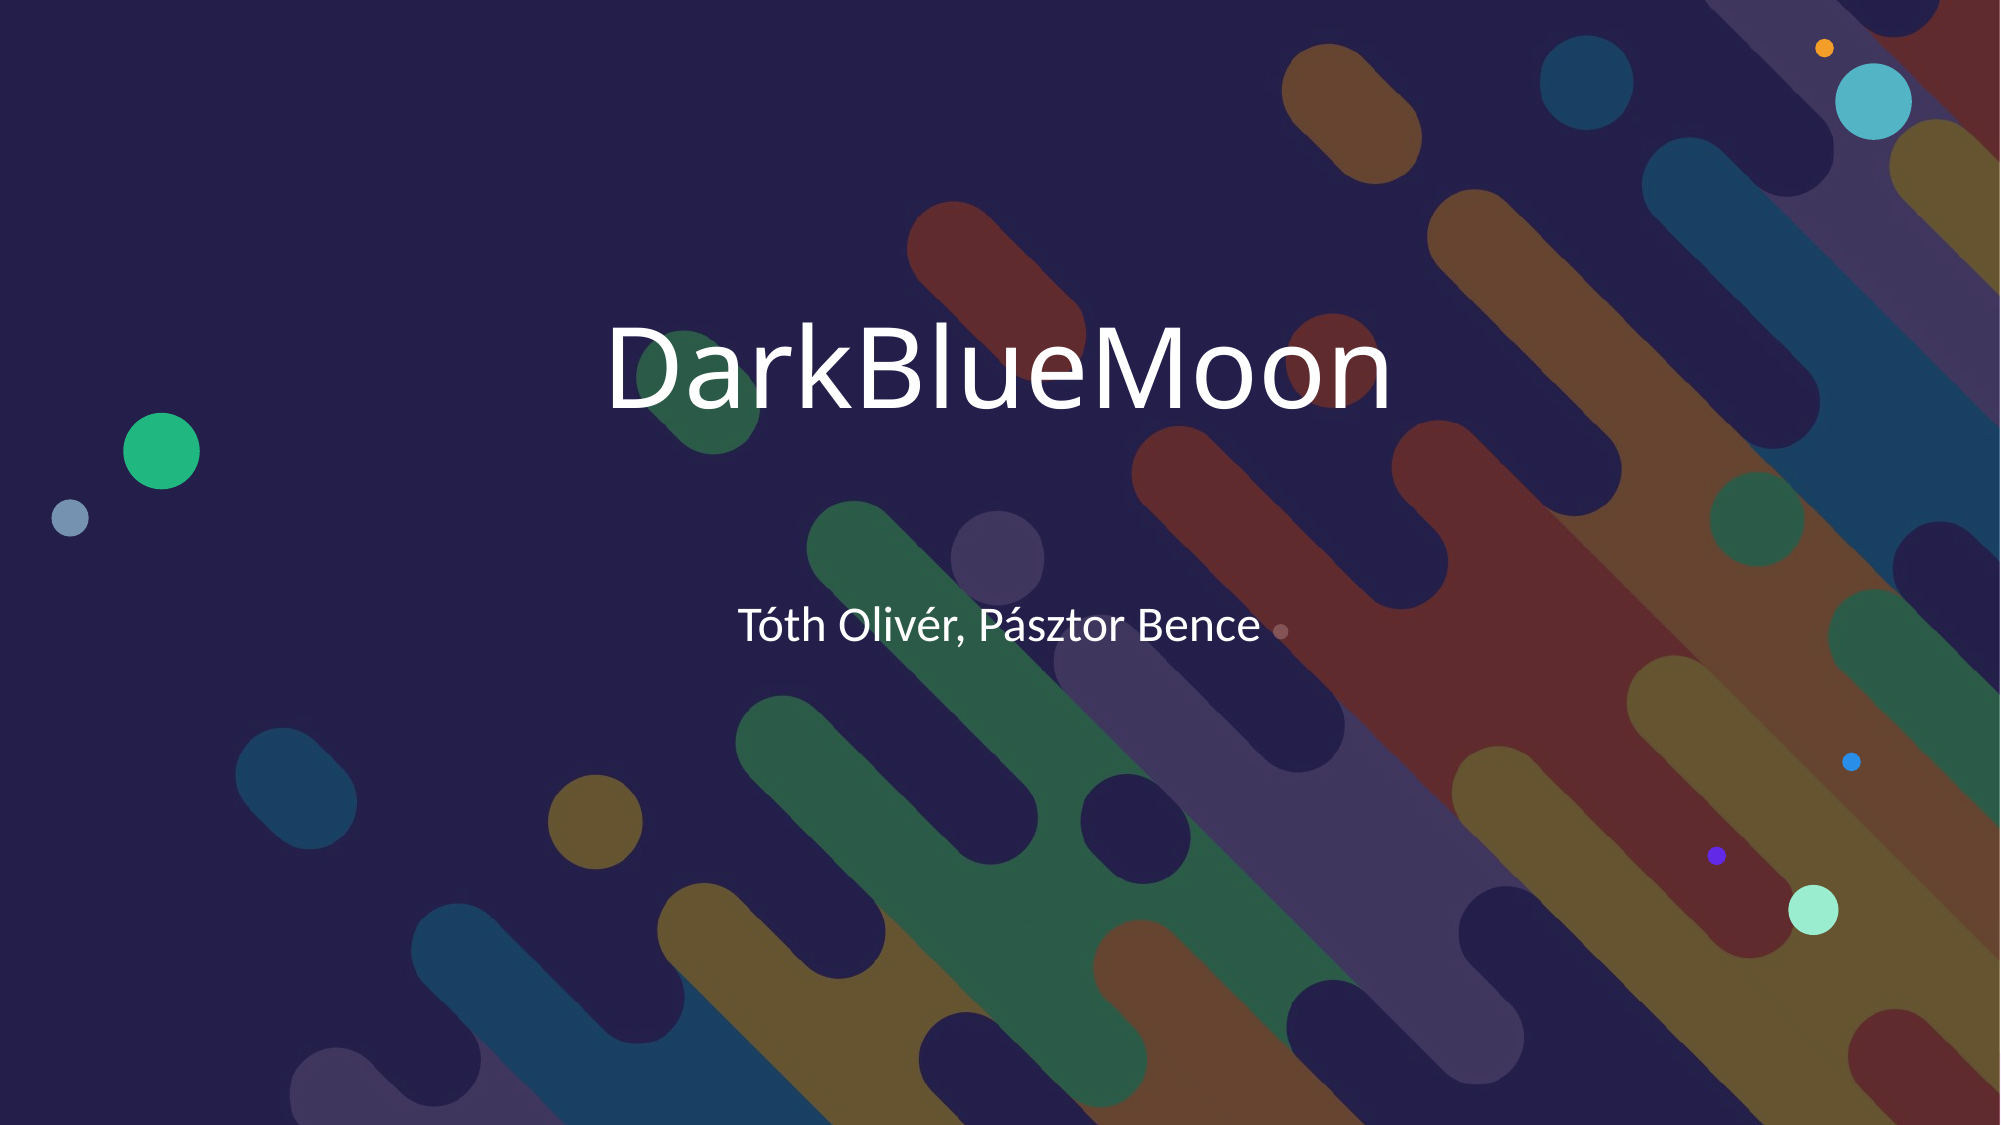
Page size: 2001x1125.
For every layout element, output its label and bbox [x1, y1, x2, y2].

picture [0, 0, 2000, 1125]
text_box [51, 38, 1912, 936]
